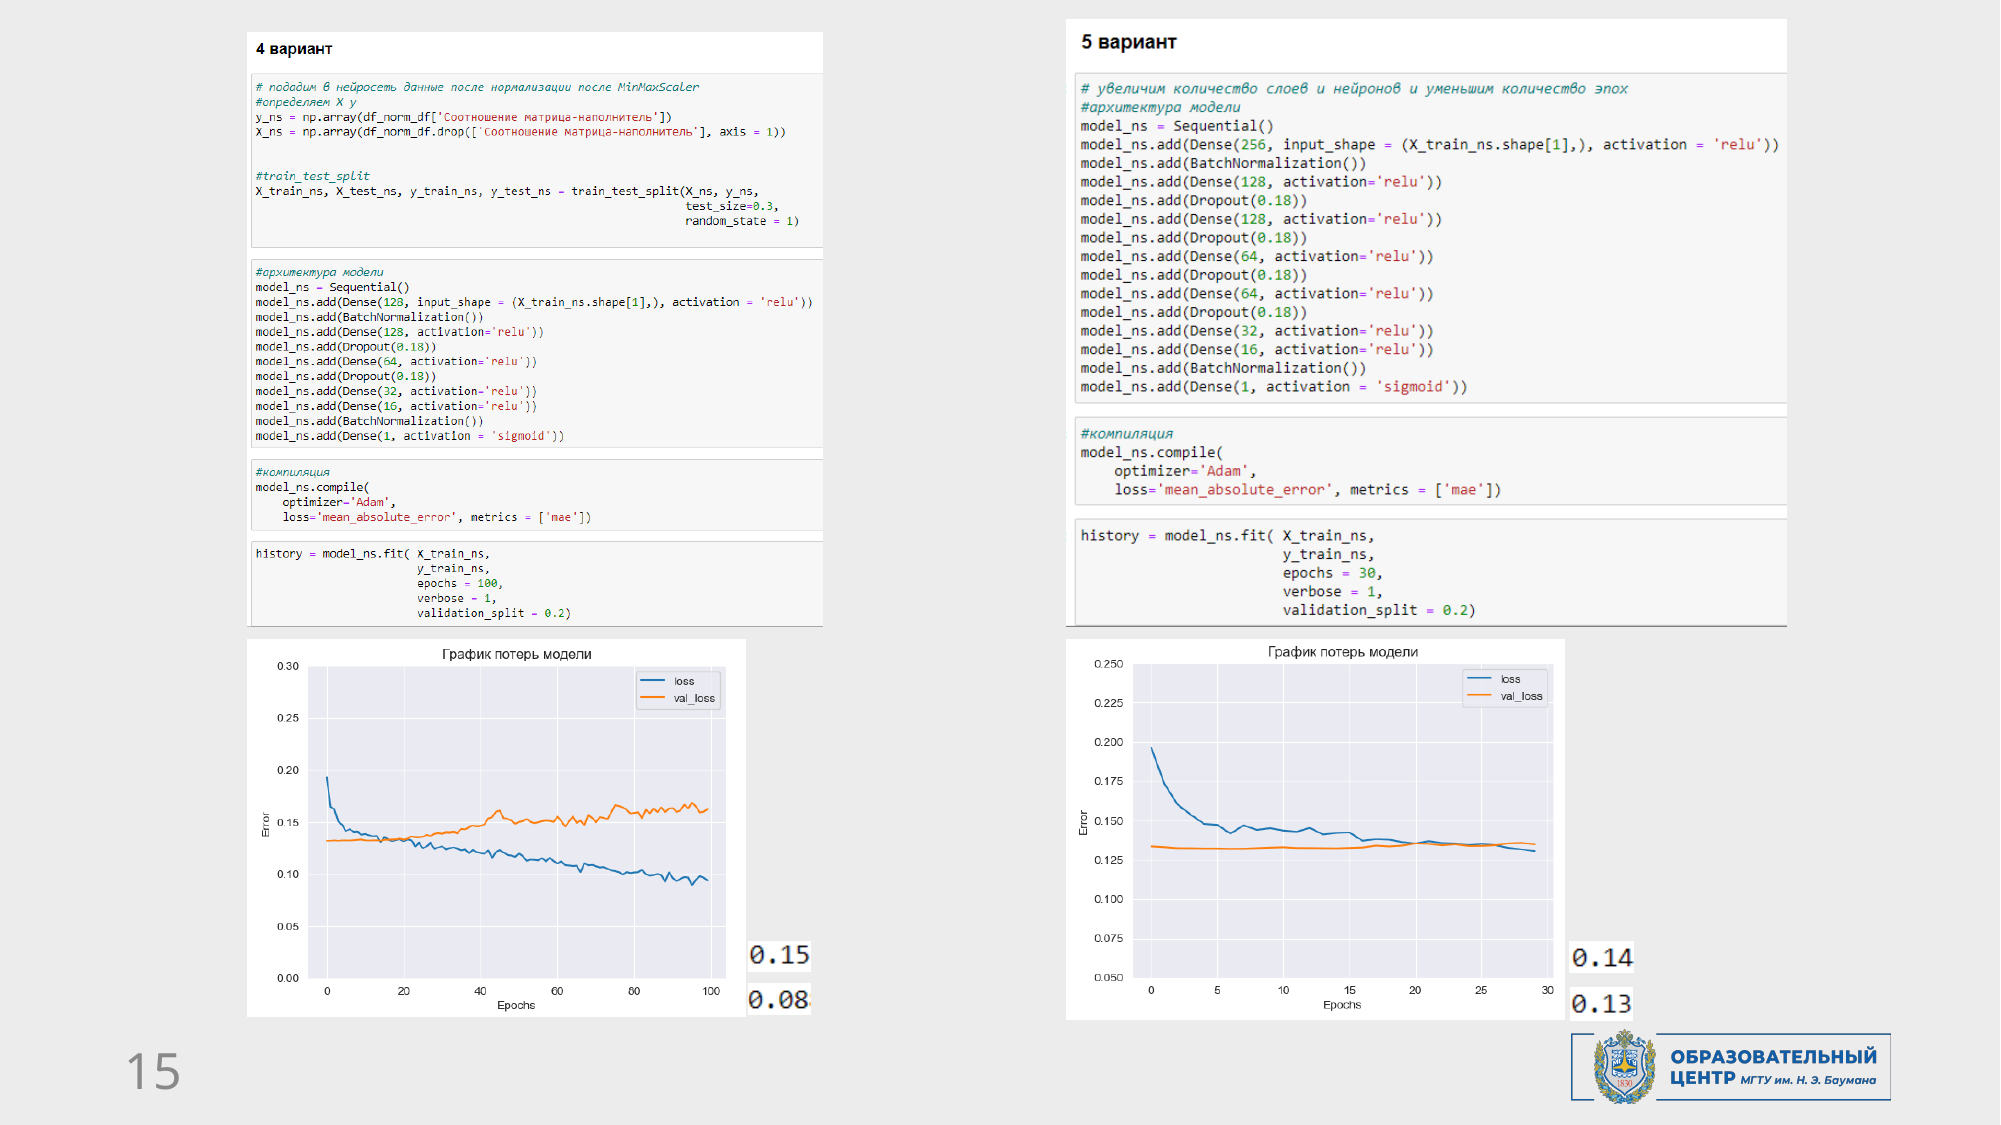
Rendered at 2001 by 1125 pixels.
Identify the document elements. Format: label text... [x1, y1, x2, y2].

picture [1569, 986, 1633, 1021]
picture [1065, 19, 1787, 628]
picture [748, 941, 812, 972]
slide_number 15 [109, 1043, 248, 1104]
picture [748, 982, 812, 1015]
picture [1569, 941, 1634, 974]
picture [1571, 1029, 1891, 1104]
picture [246, 639, 746, 1017]
picture [1065, 639, 1565, 1021]
picture [246, 32, 824, 628]
